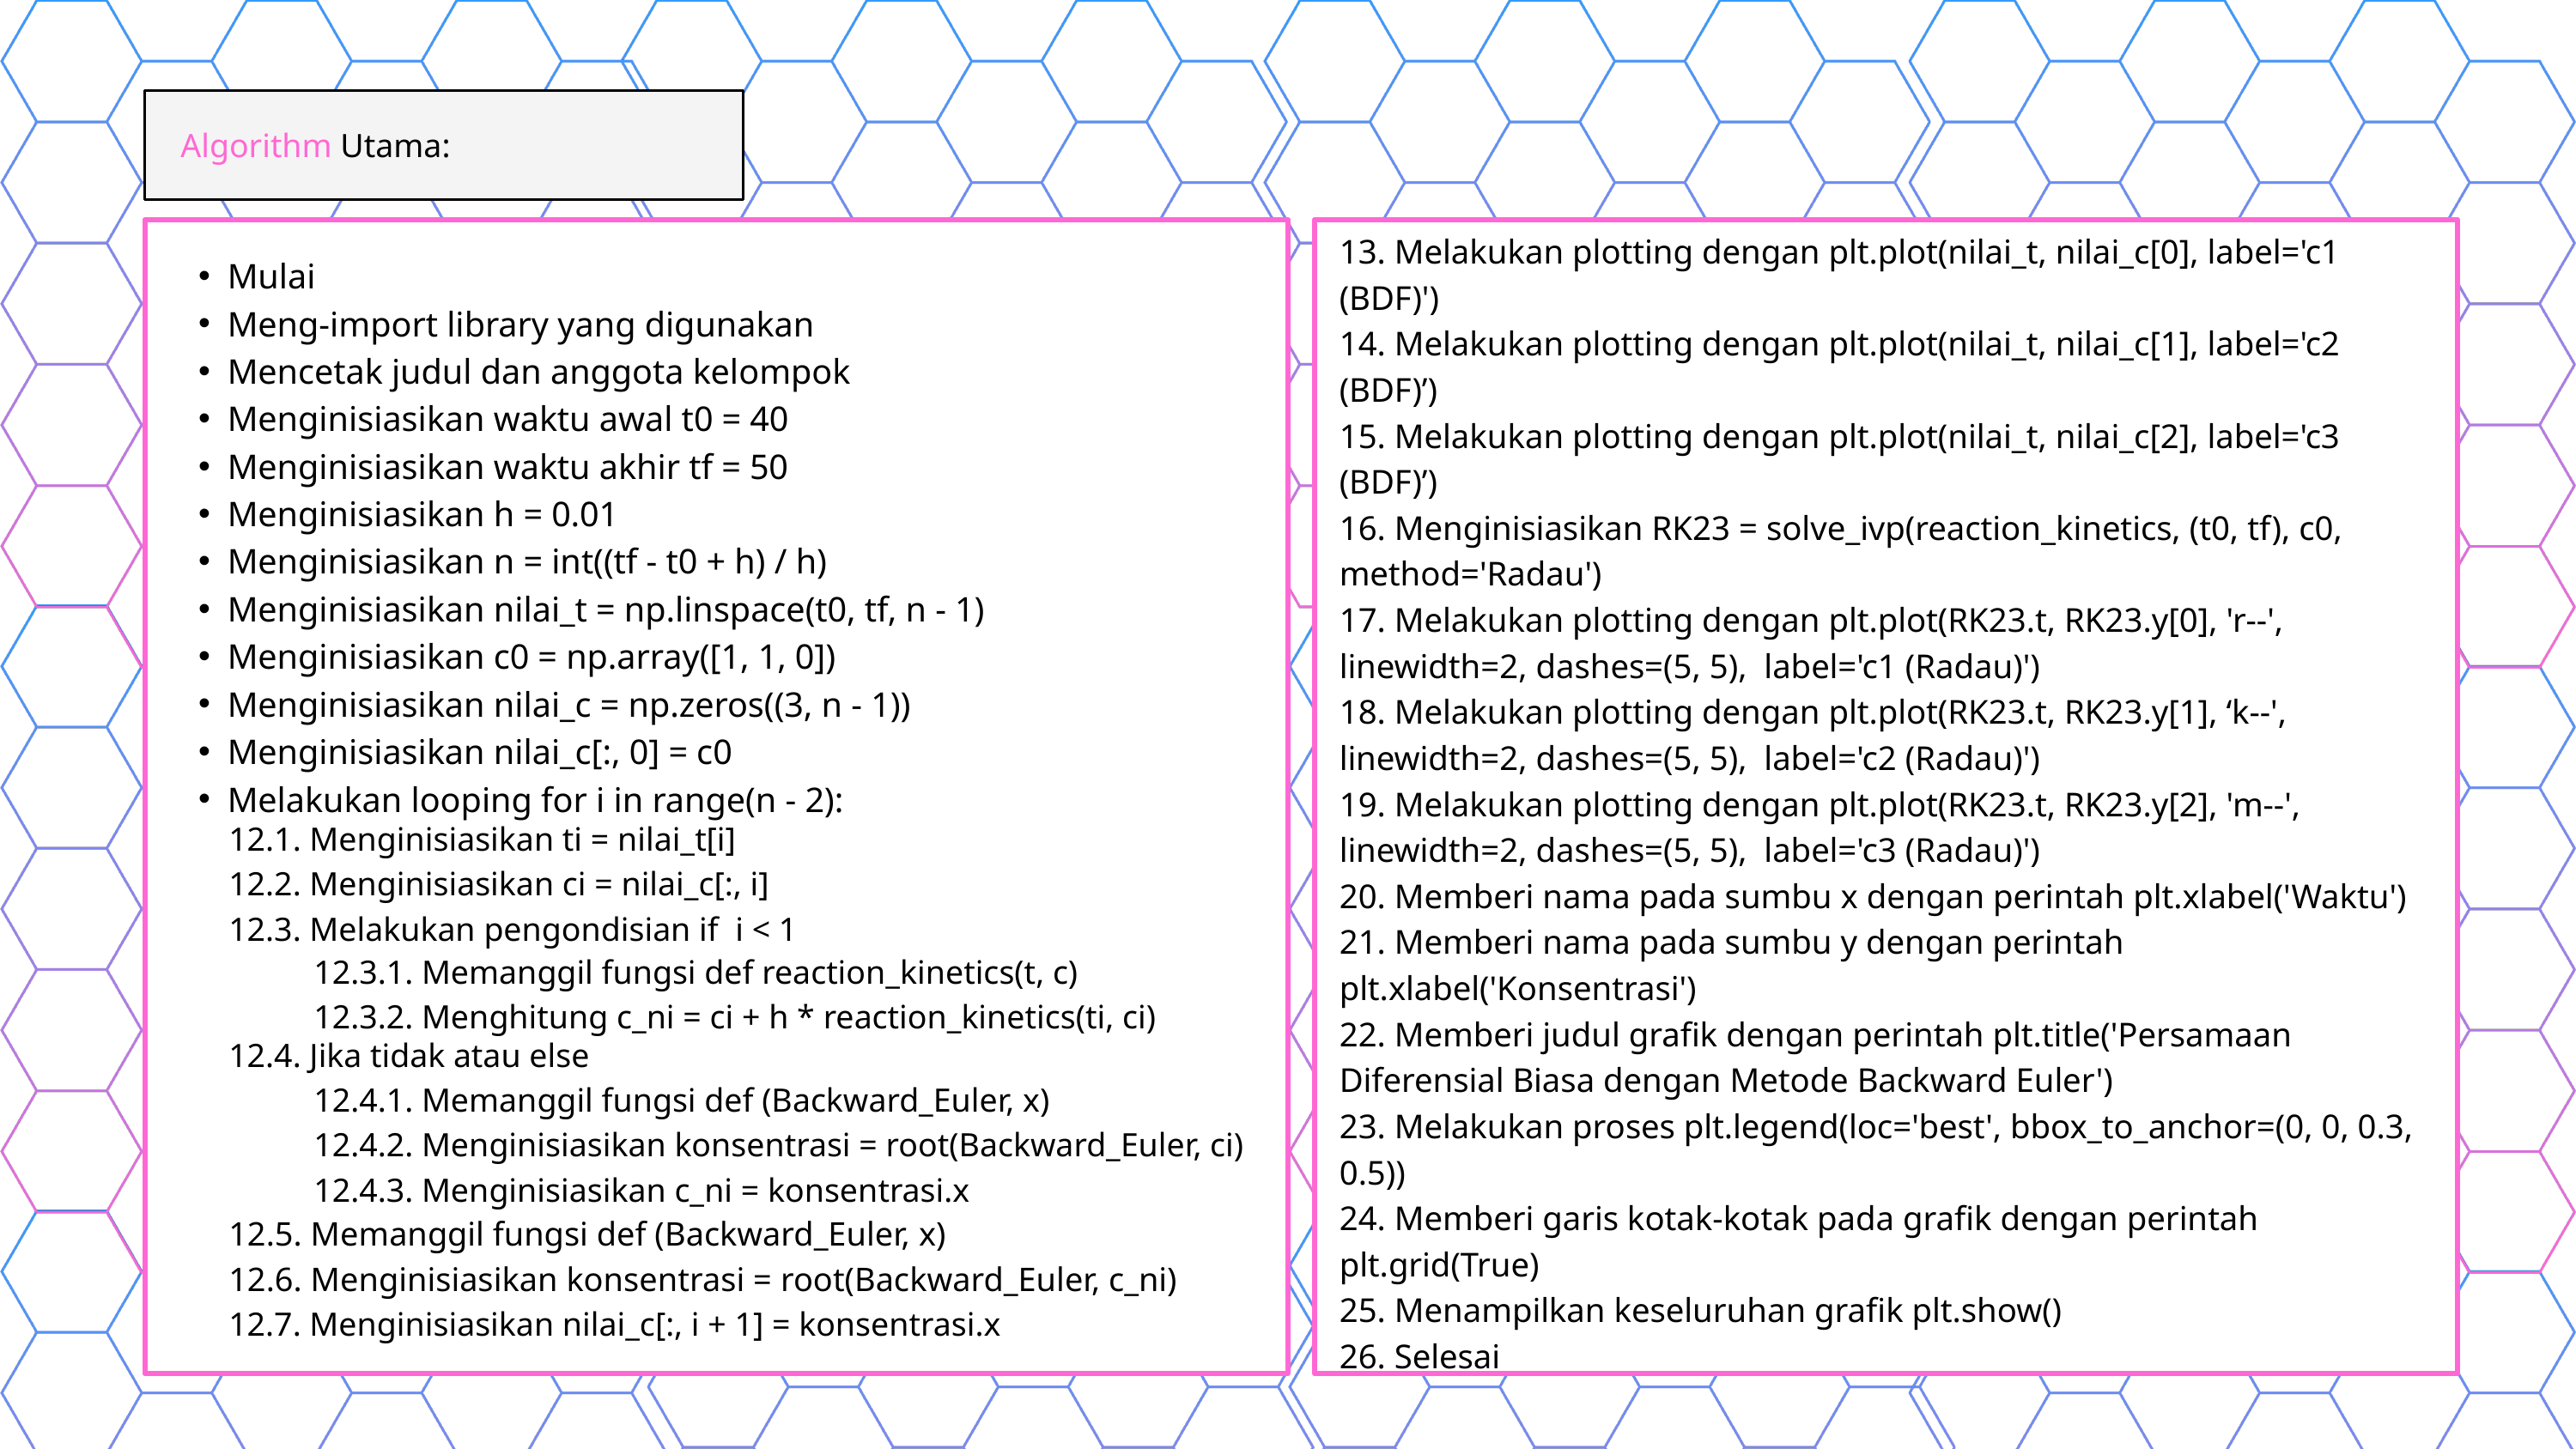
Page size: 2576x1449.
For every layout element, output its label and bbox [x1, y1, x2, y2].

text_box [144, 219, 1289, 1374]
text_box [1908, 0, 2576, 669]
text_box [1291, 669, 1309, 1274]
text_box [0, 0, 668, 669]
text_box [668, 0, 1263, 217]
text_box [1315, 1381, 1908, 1449]
text_box [0, 669, 140, 1274]
text_box [0, 1274, 668, 1449]
text_box [1908, 1274, 2576, 1449]
text_box [1263, 0, 1908, 669]
text_box [1314, 219, 2458, 1374]
text_box [668, 1274, 1315, 1449]
text_box [144, 84, 744, 200]
text_box [2461, 669, 2576, 1274]
